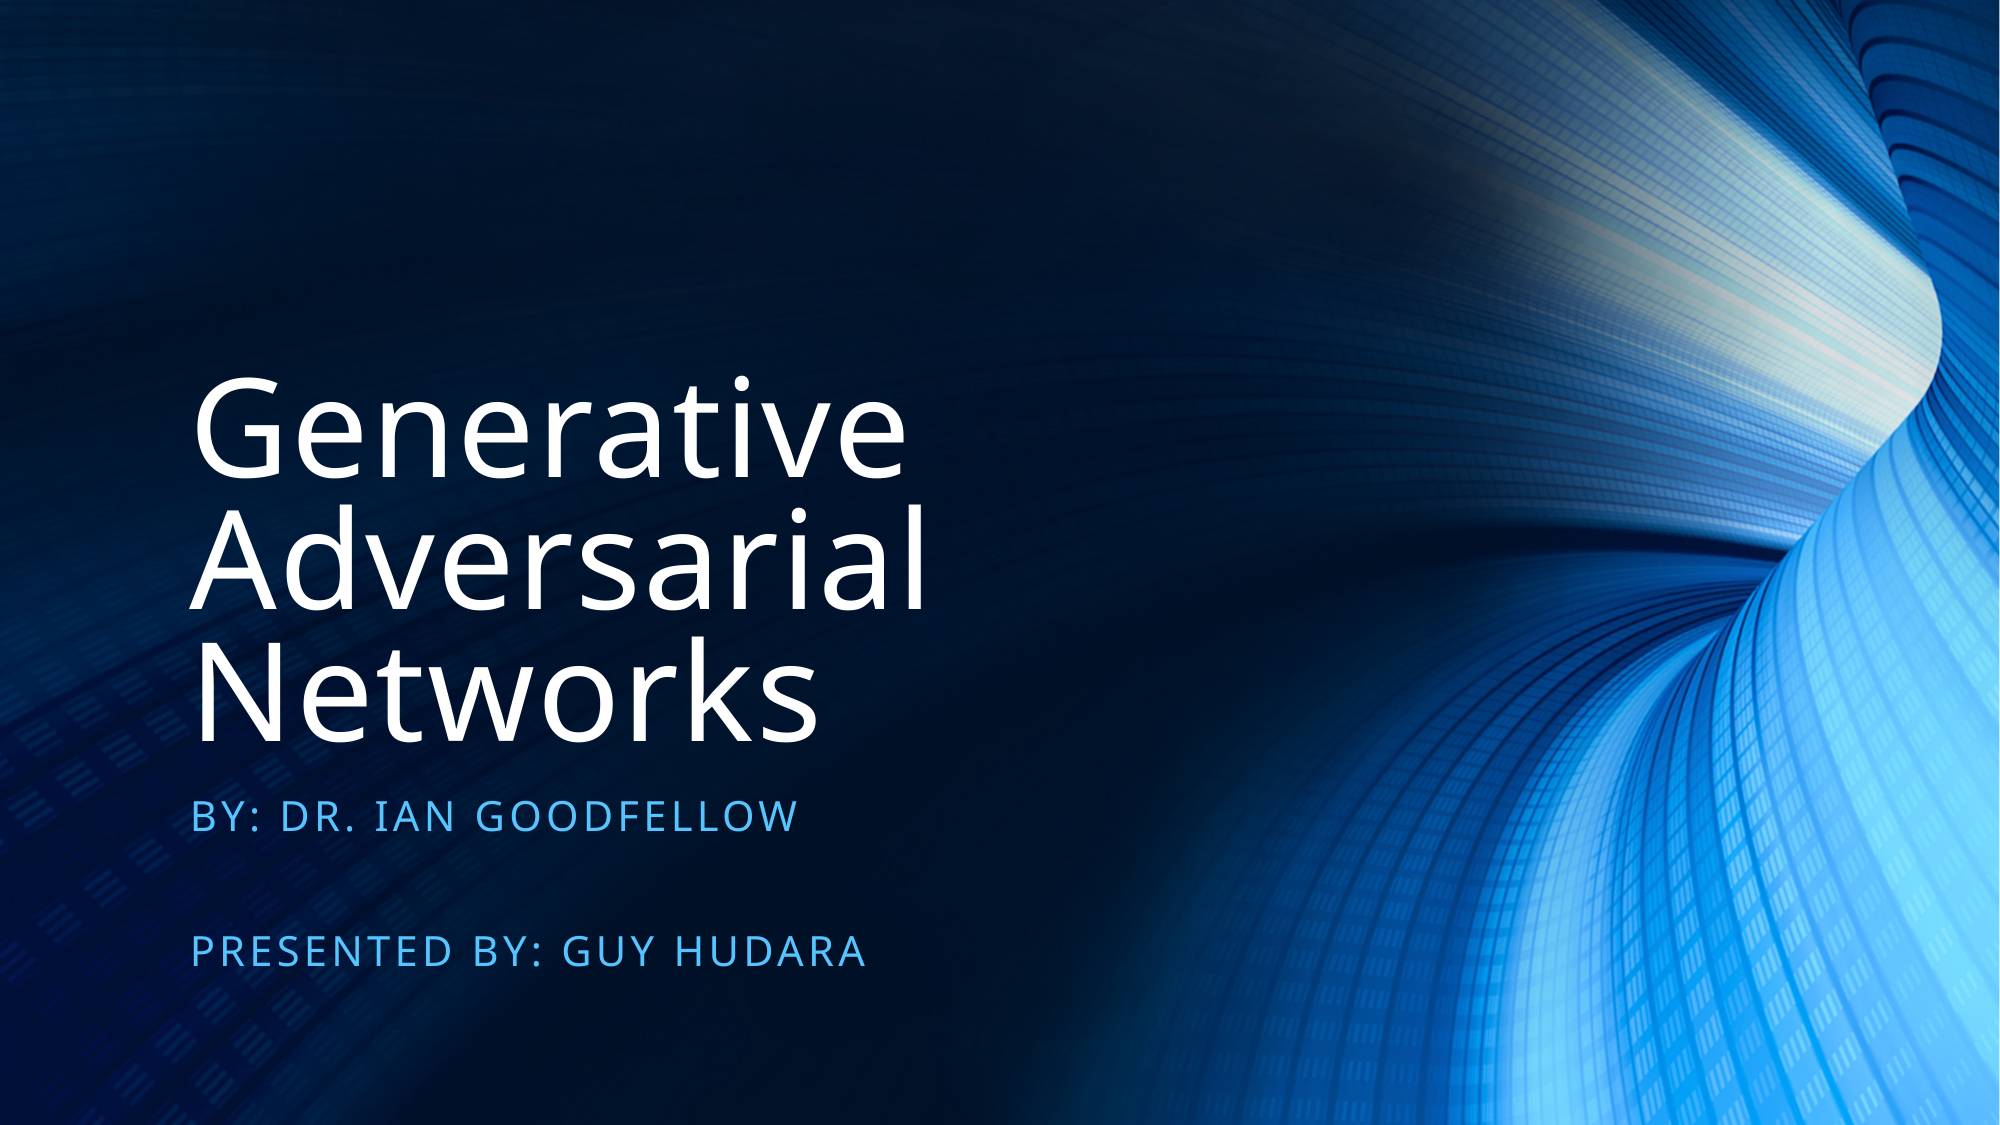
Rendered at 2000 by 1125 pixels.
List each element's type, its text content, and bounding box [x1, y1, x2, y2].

title Generative Adversarial Networks [174, 299, 1525, 775]
picture [0, 0, 2000, 1125]
subtitle By: Dr. Ian goodfellow Presented by: Guy hudara [174, 787, 1525, 988]
